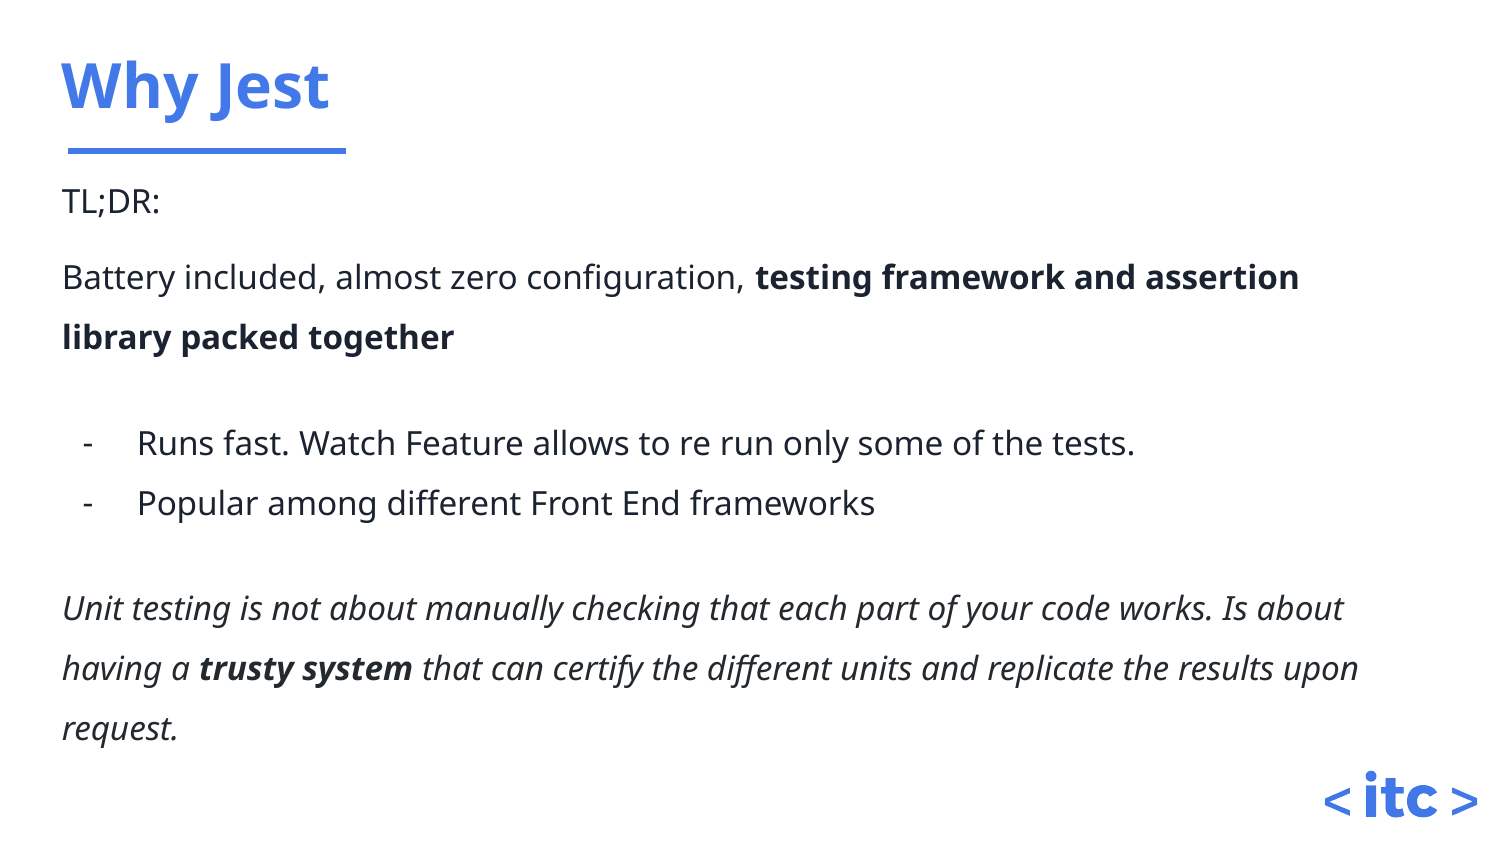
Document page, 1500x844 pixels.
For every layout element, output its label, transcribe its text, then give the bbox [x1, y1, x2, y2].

text_box Why Jest [46, 39, 1318, 136]
text_box TL;DR: Battery included, almost zero configuration, testing framework and assertion library packed together Runs fast. Watch Feature allows to re run only some of the tests. Popular among different Front End frameworks Unit testing is not about manually checking that each part of your code works. Is about having a trusty system that can certify the different units and replicate the results upon request. [46, 144, 1431, 828]
picture [1316, 759, 1485, 828]
